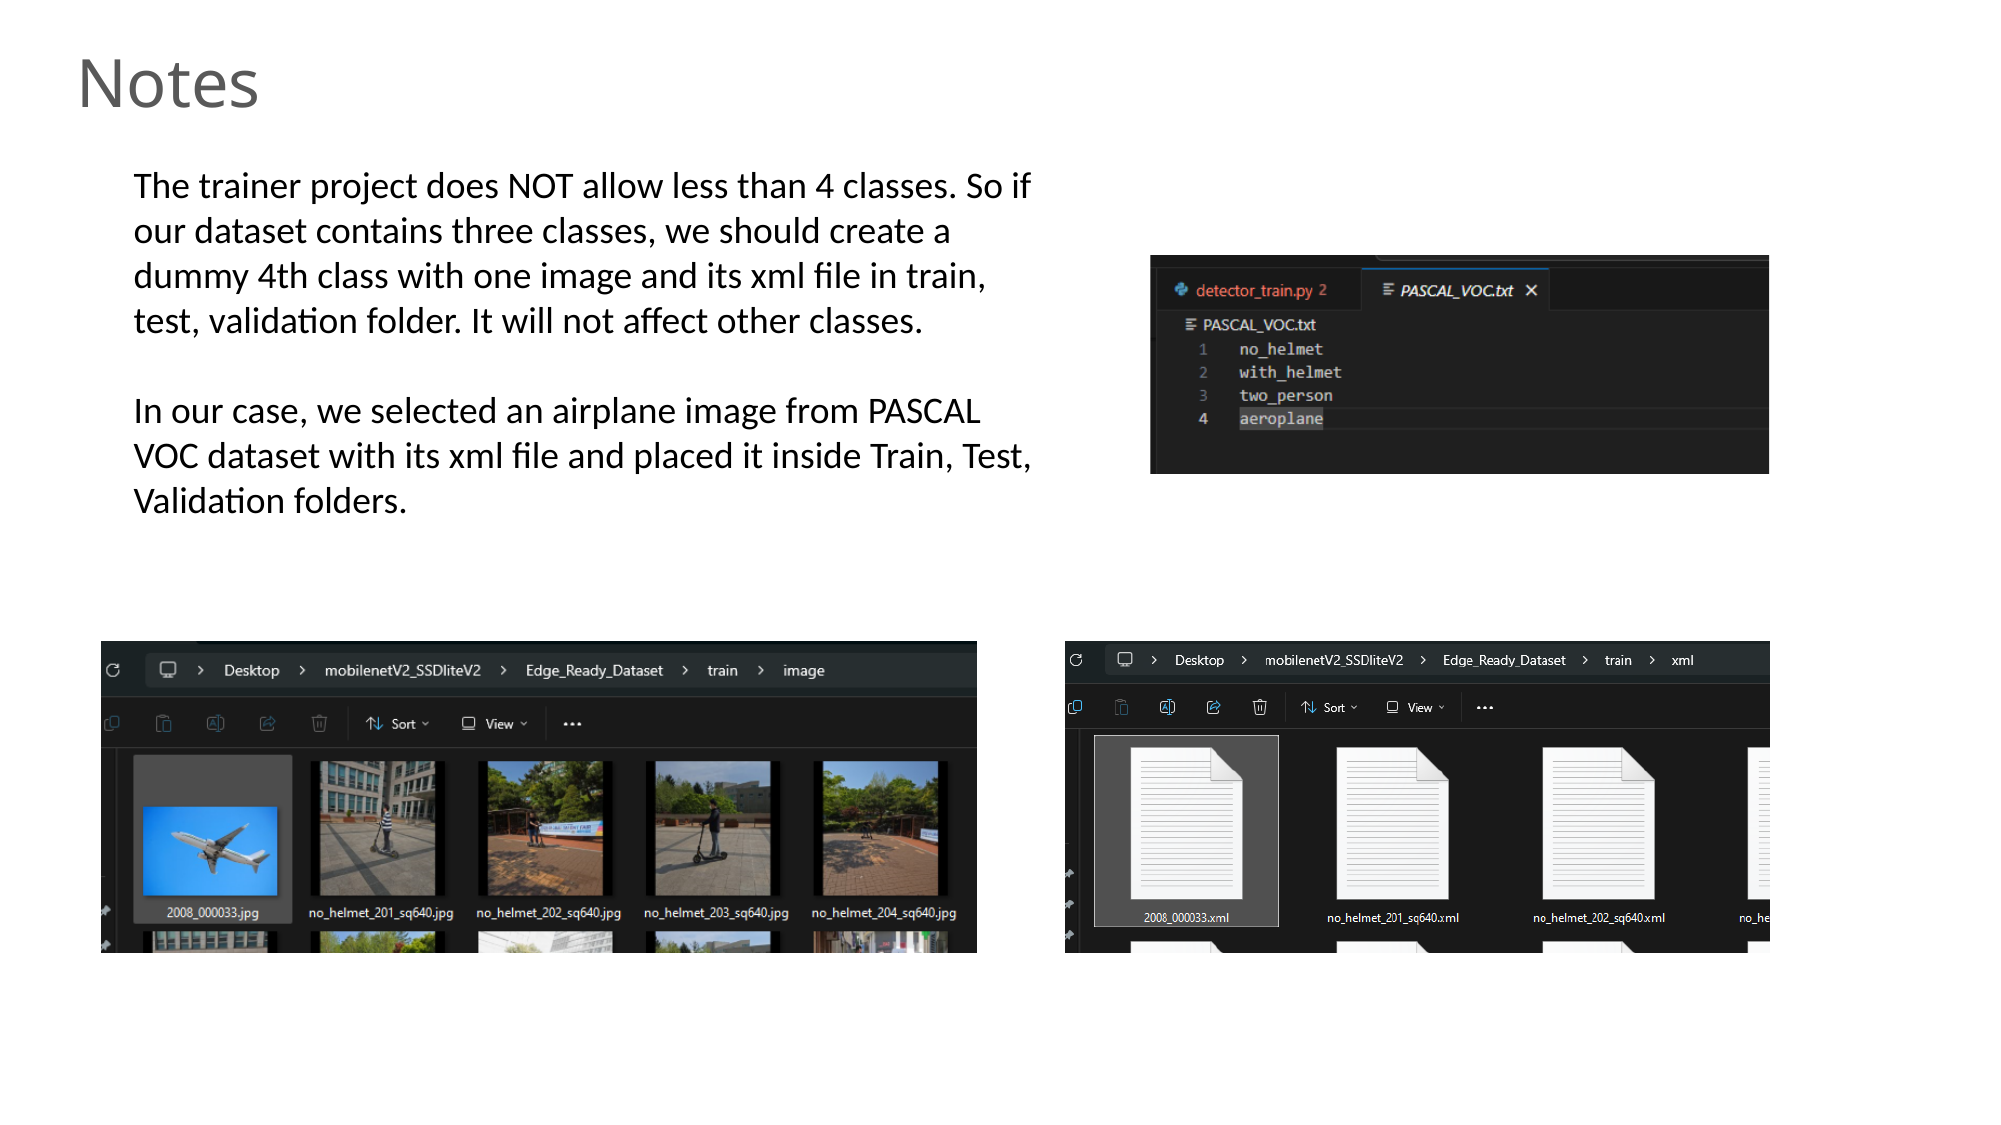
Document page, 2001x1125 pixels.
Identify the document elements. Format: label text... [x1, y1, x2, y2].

picture [1065, 641, 1770, 953]
picture [1150, 255, 1770, 474]
picture [101, 641, 977, 953]
text_box The trainer project does NOT allow less than 4 classes. So if our dataset contains three classes, we should create a dummy 4th class with one image and its xml file in train, test, validation folder. It will not affect other classes. In our case, we selected an airplane image from PASCAL VOC dataset with its xml file and placed it inside Train, Test, Validation folders. [43, 153, 1066, 516]
title Notes [61, 35, 1455, 130]
